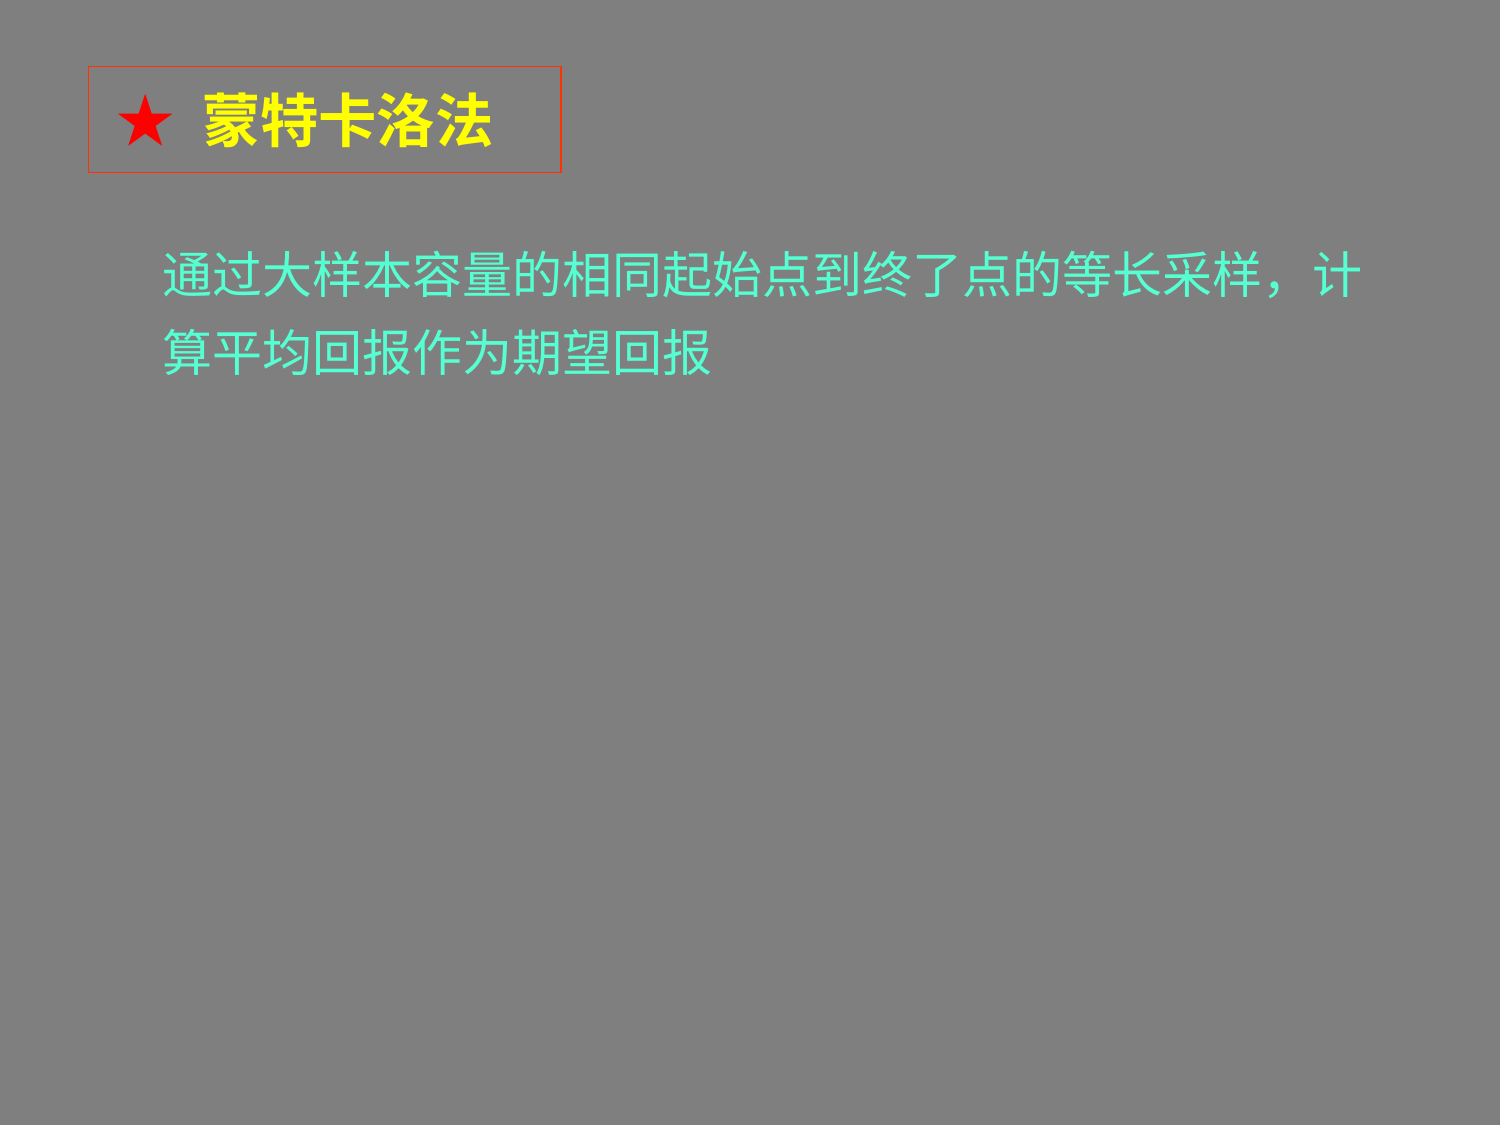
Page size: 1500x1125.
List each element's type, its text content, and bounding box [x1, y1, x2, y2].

title ★ 蒙特卡洛法 [88, 66, 562, 173]
text_box 通过大样本容量的相同起始点到终了点的等长采样，计算平均回报作为期望回报 [147, 218, 1412, 445]
